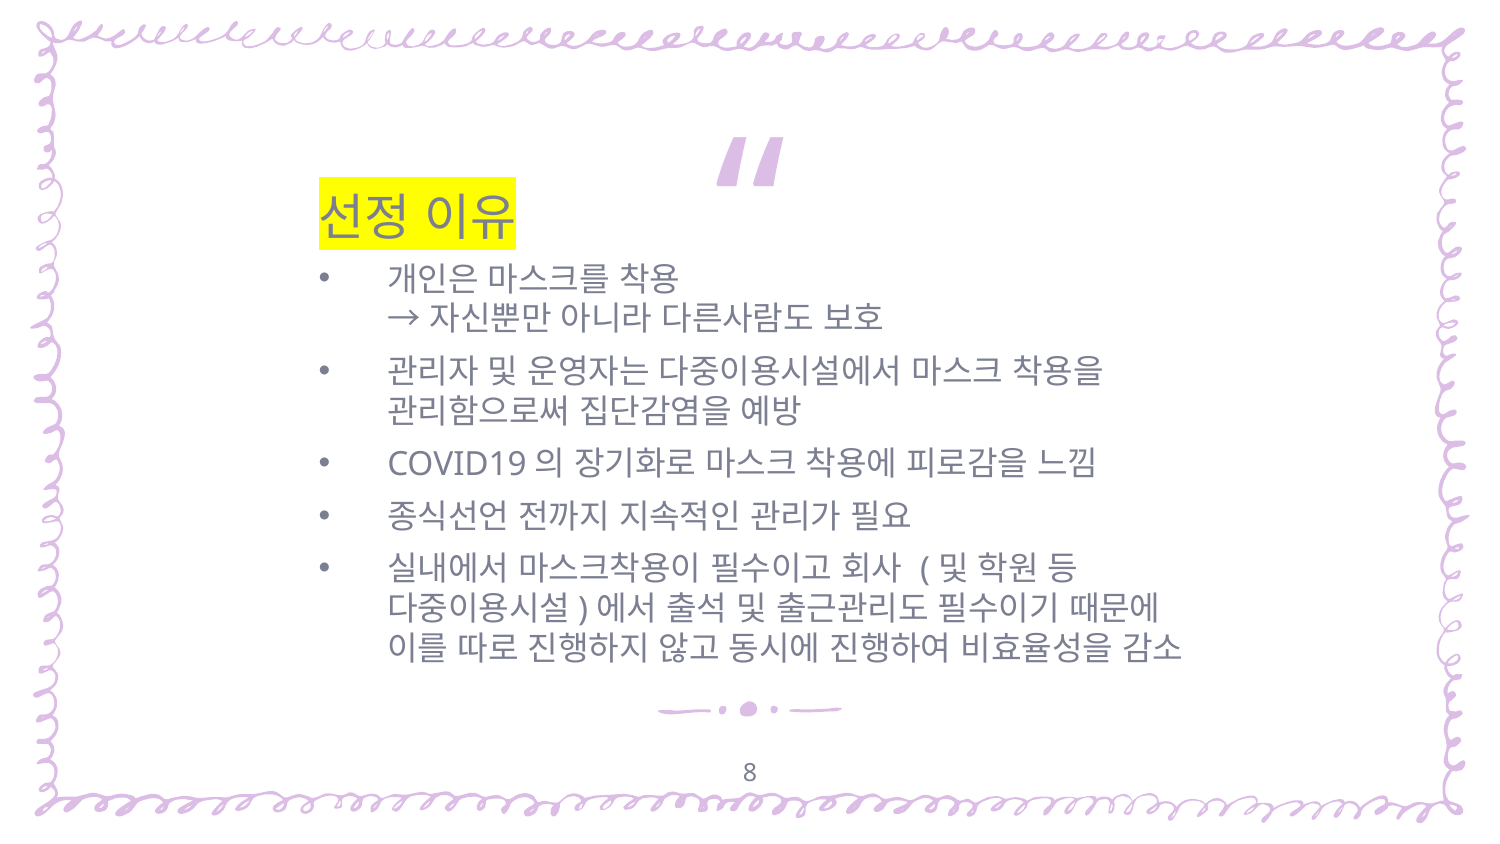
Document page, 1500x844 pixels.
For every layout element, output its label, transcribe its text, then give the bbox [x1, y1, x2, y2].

slide_number 8 [0, 741, 1500, 807]
list 선정 이유 개인은 마스크를 착용 → 자신뿐만 아니라 다른사람도 보호 관리자 및 운영자는 다중이용시설에서 마스크 착용을 관리함으로써 집단감염을 예방 COVID19의 장기화로 마스크 착용에 피로감을 느낌 종식선언 전까지 지속적인 관리가 필요 실내에서 마스크착용이 필수이고 회사 (및 학원 등 다중이용시설)에서 출석 및 출근관리도 필수이기 때문에 이를 따로 진행하지 않고 동시에 진행하여 비효율성을 감소 [297, 135, 1203, 717]
